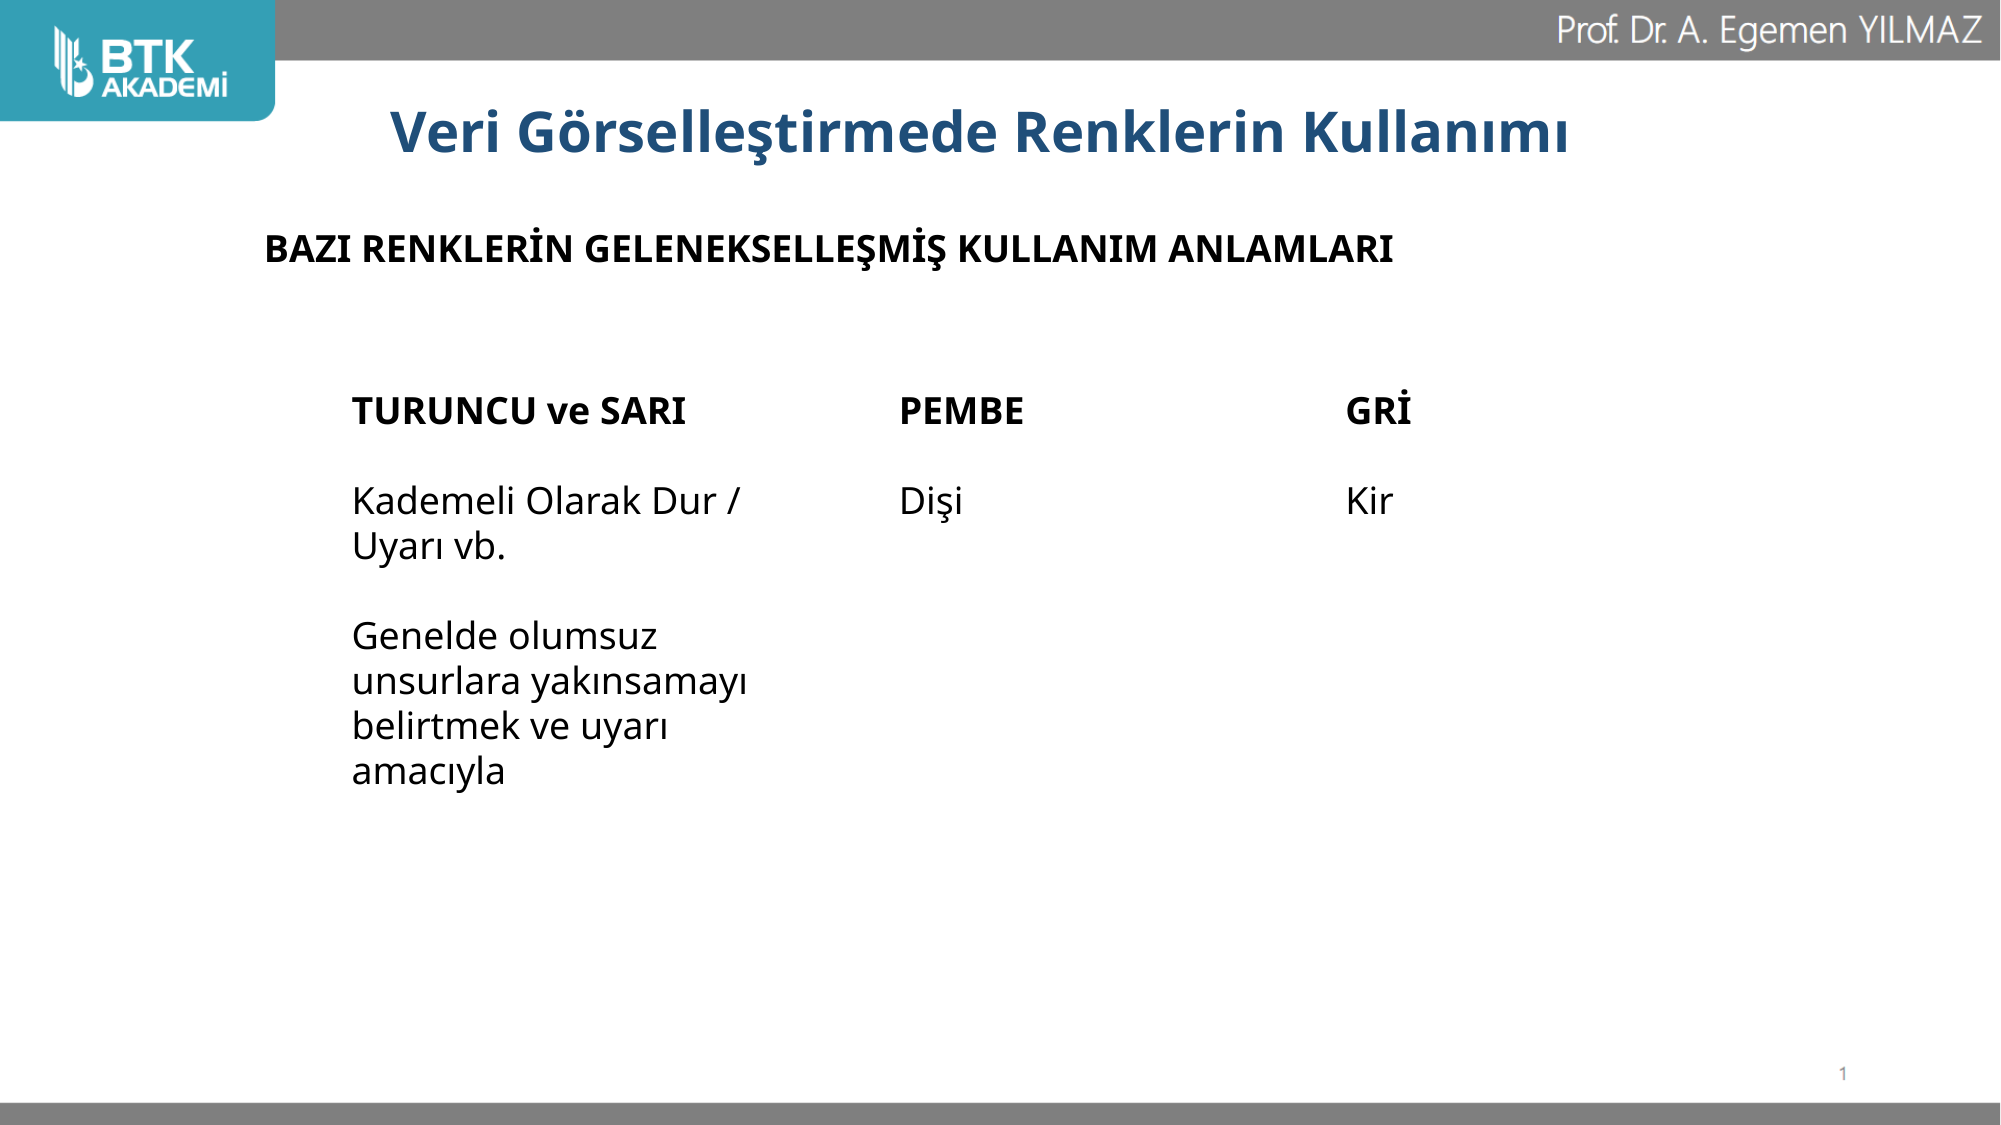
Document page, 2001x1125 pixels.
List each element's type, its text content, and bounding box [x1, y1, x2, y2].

title Veri Görselleştirmede Renklerin Kullanımı [99, 0, 1863, 172]
text_box BAZI RENKLERİN GELENEKSELLEŞMİŞ KULLANIM ANLAMLARI [249, 217, 1410, 278]
text_box TURUNCU ve SARI Kademeli Olarak Dur / Uyarı vb. Genelde olumsuz unsurlara yakınsamayı belirtmek ve uyarı amacıyla [336, 379, 846, 800]
text_box GRİ Kir [1330, 379, 1778, 530]
text_box PEMBE Dişi [884, 379, 1330, 530]
picture [0, 0, 2001, 1125]
slide_number 31 [1325, 1042, 1863, 1103]
